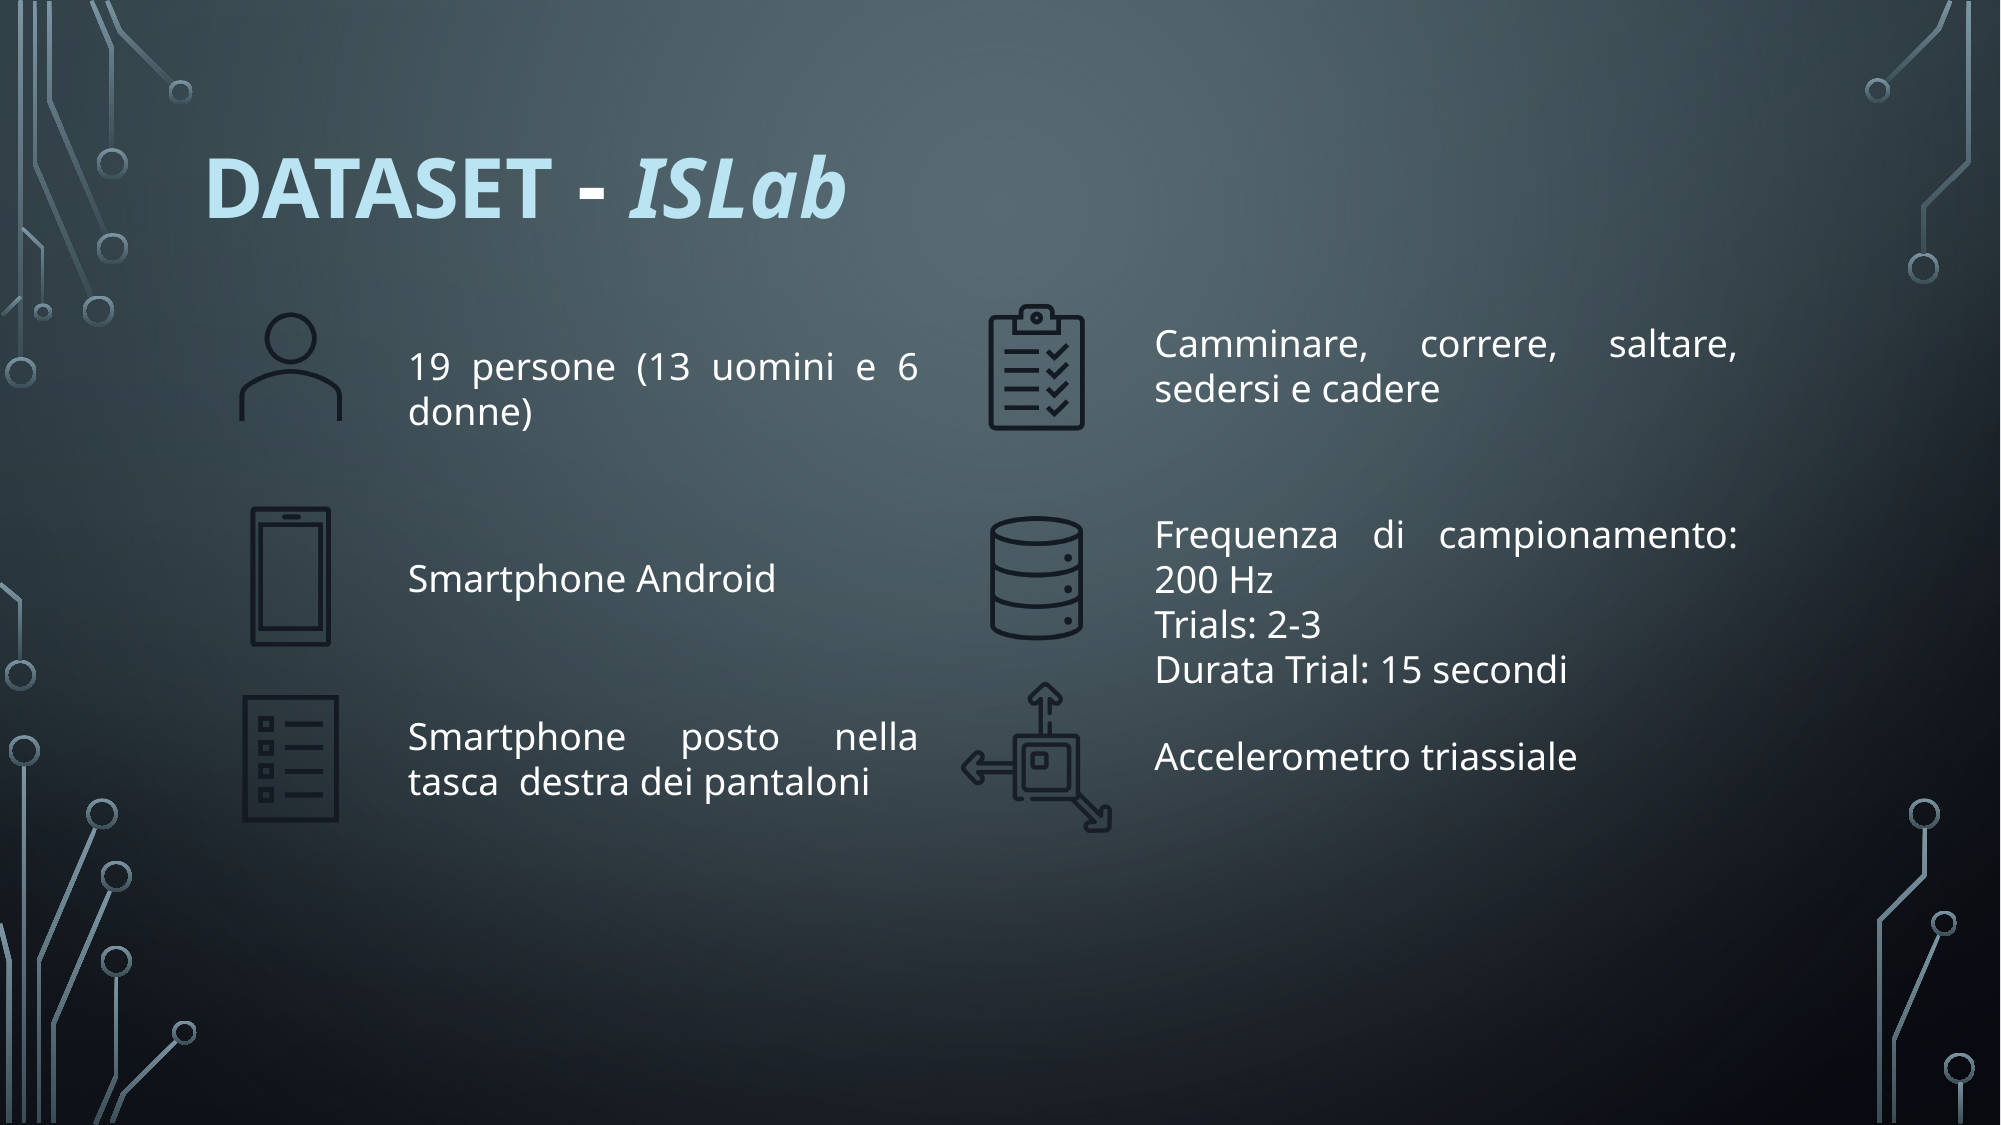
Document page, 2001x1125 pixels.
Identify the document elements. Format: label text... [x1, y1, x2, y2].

text_box 19 persone (13 uomini e 6 donne) [393, 335, 935, 441]
text_box Frequenza di campionamento: 200 Hz Trials: 2-3 Durata Trial: 15 secondi [1139, 503, 1754, 698]
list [214, 290, 366, 442]
text_box Accelerometro triassiale [1139, 725, 1681, 785]
text_box Smartphone posto nella tasca destra dei pantaloni [393, 705, 935, 811]
picture [214, 500, 366, 652]
title Dataset - ISLab [187, 67, 1813, 310]
picture [961, 291, 1113, 443]
text_box Smartphone Android [393, 548, 935, 608]
picture [214, 683, 366, 835]
picture [961, 500, 1113, 652]
picture [961, 682, 1113, 834]
text_box Camminare, correre, saltare, sedersi e cadere [1139, 313, 1754, 418]
